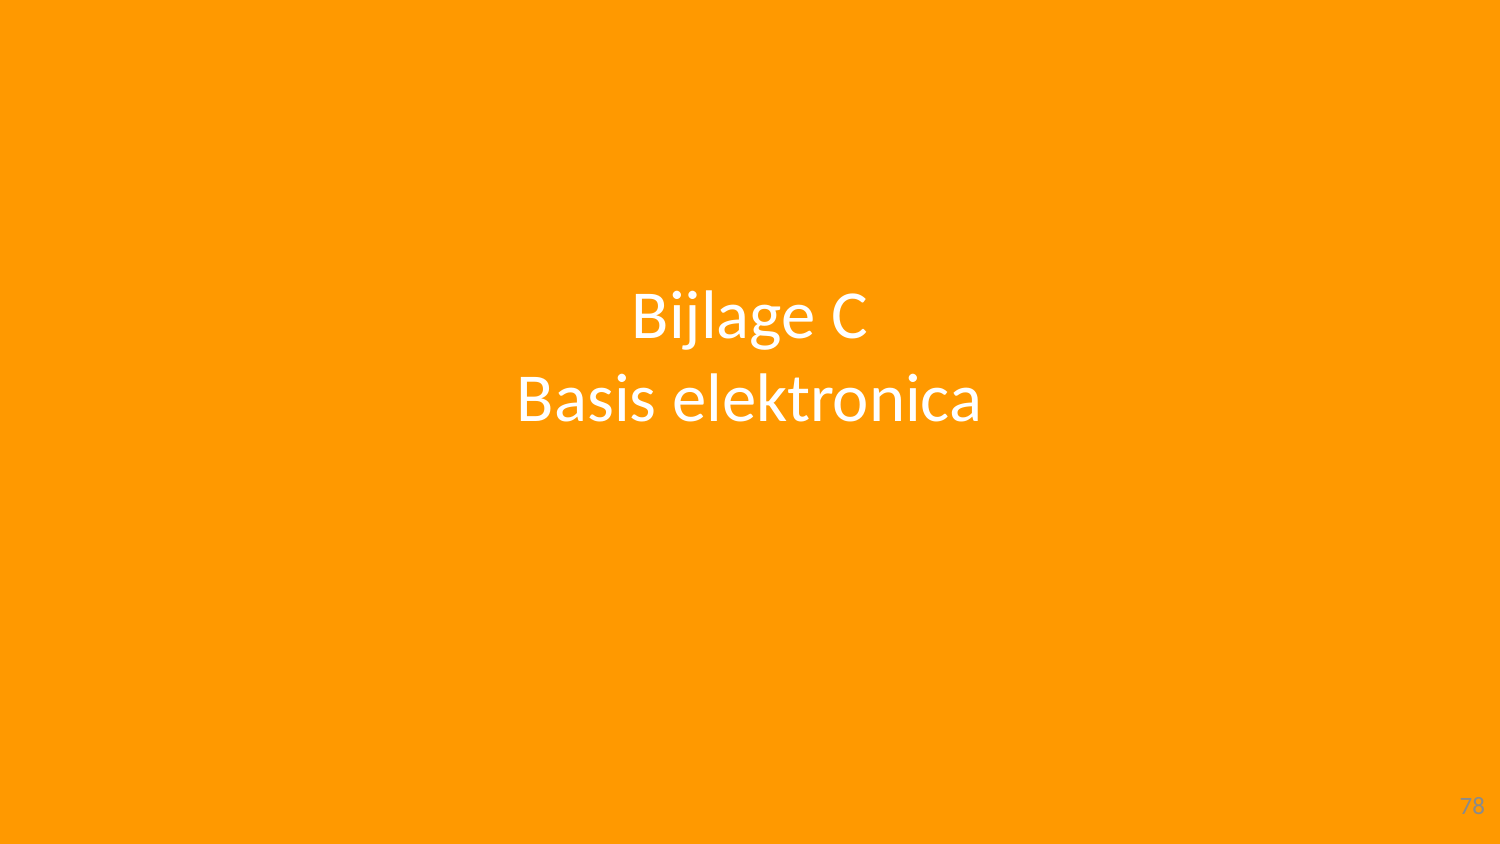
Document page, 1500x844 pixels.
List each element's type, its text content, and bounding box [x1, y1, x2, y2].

title Bijlage C Basis elektronica [112, 262, 1388, 443]
slide_number 78 [1415, 782, 1500, 828]
